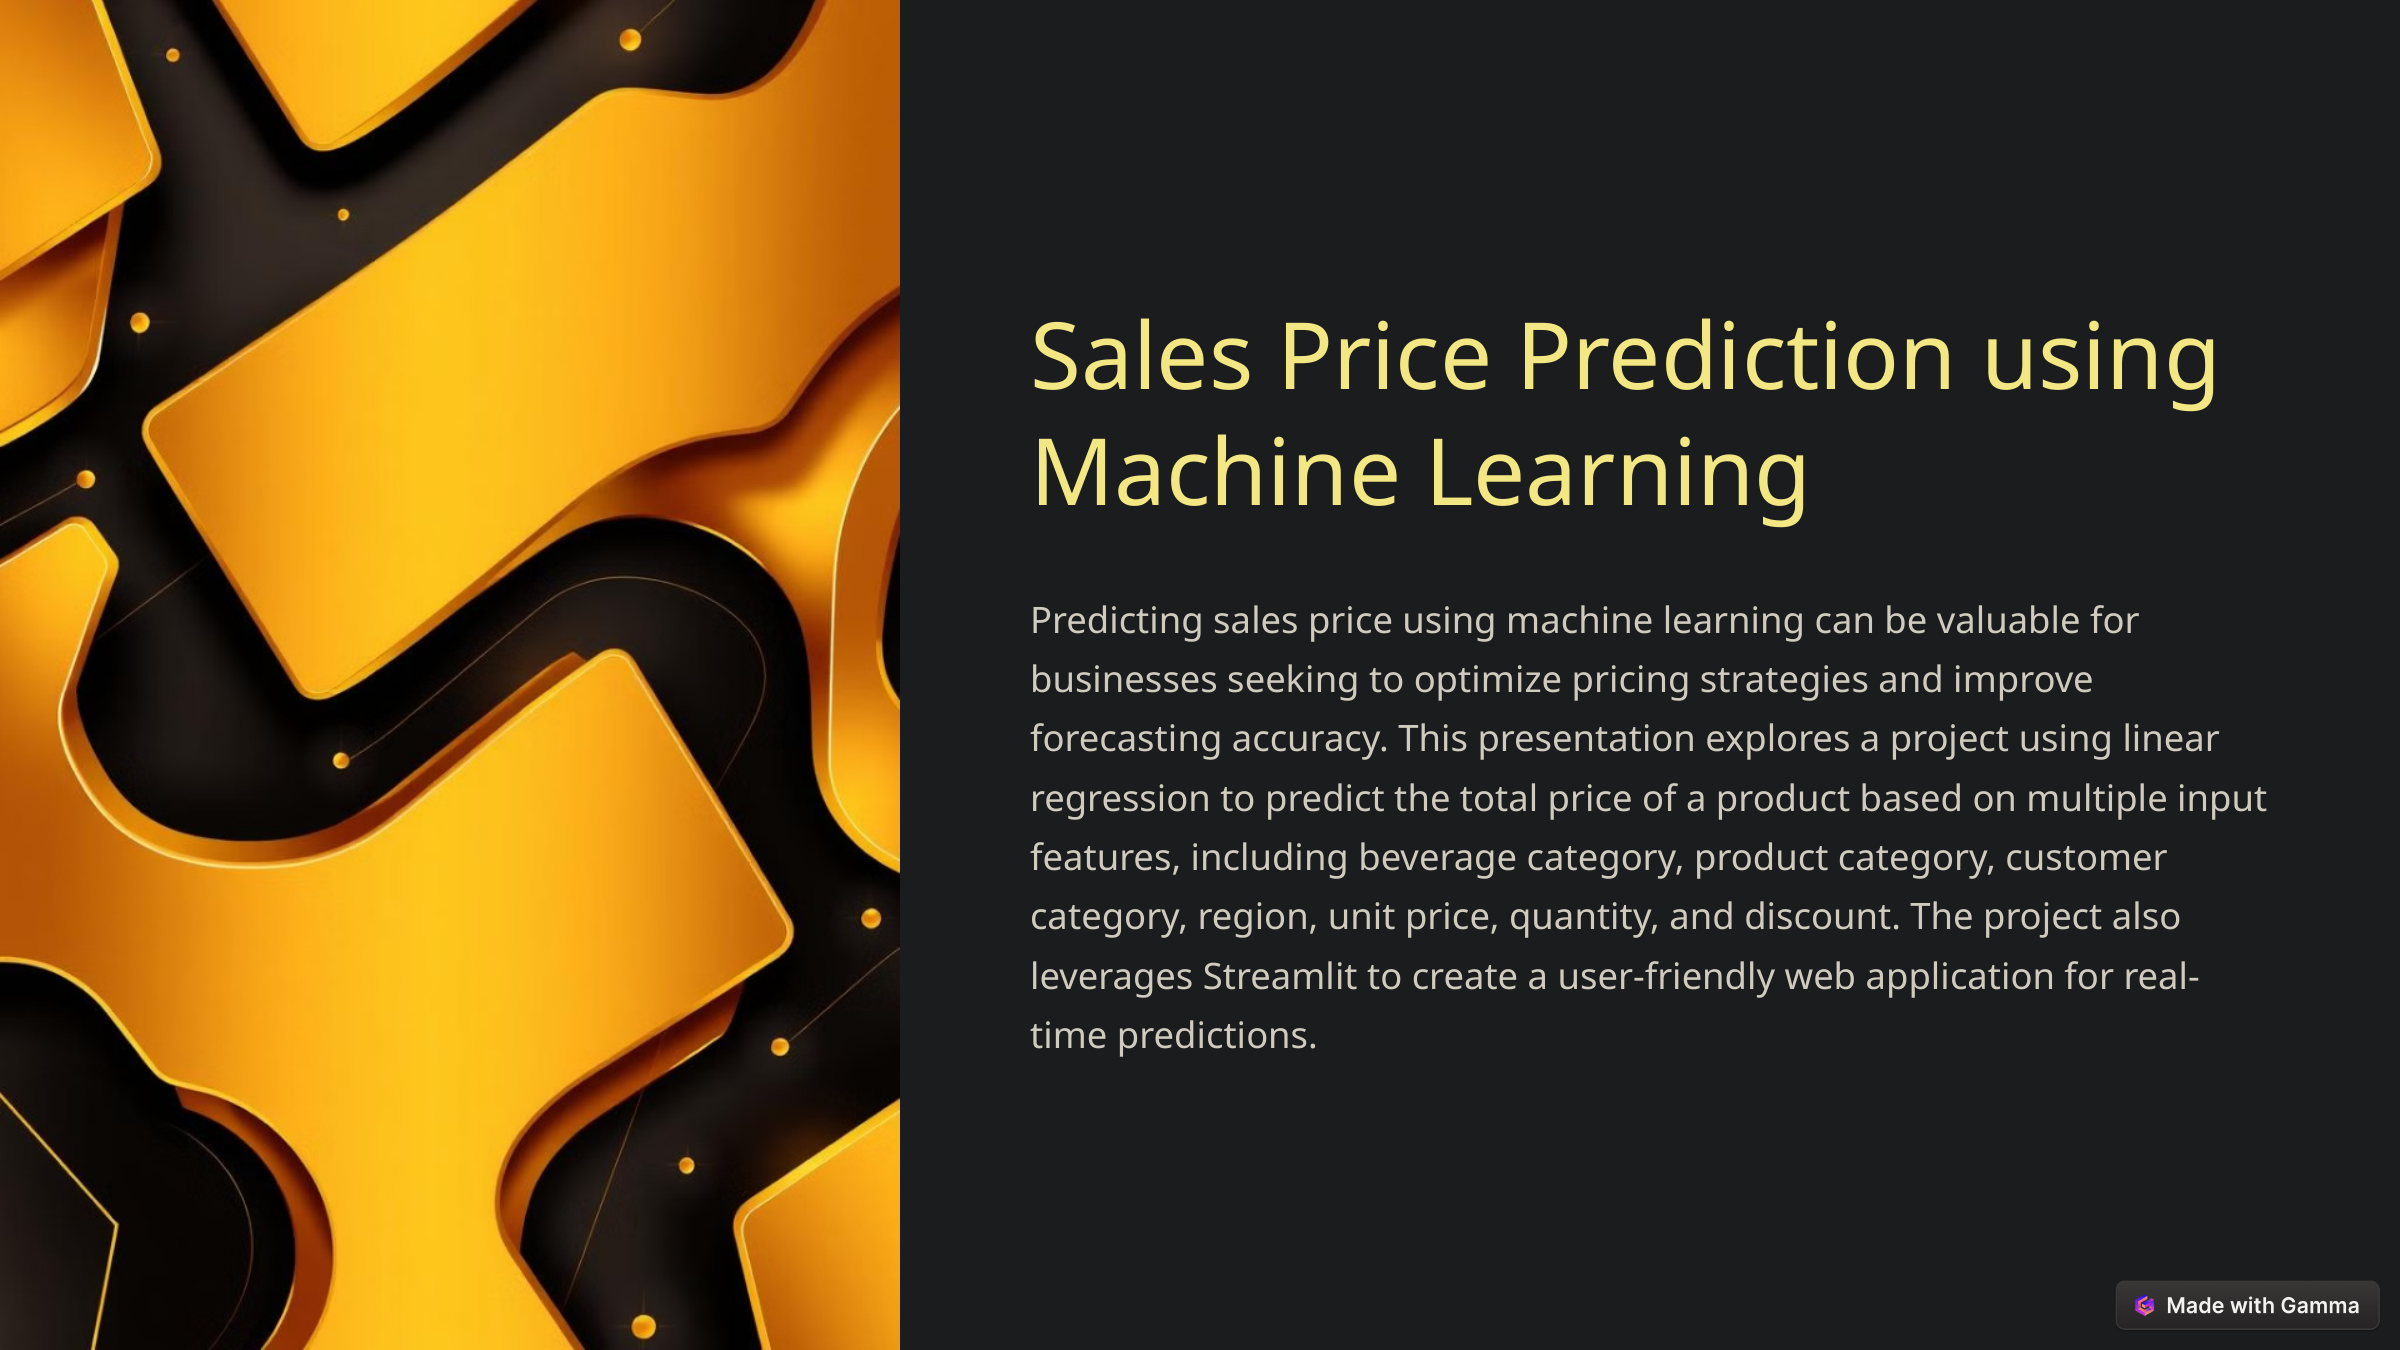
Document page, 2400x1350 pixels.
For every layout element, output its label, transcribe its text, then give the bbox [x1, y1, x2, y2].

picture [0, 0, 900, 1350]
picture [2106, 1271, 2389, 1339]
text_box Predicting sales price using machine learning can be valuable for businesses seeking to optimize pricing strategies and improve forecasting accuracy. This presentation explores a project using linear regression to predict the total price of a product based on multiple input features, including beverage category, product category, customer category, region, unit price, quantity, and discount. The project also leverages Streamlit to create a user-friendly web application for real-time predictions. [1030, 581, 2270, 1058]
text_box Sales Price Prediction using Machine Learning [1030, 292, 2270, 526]
